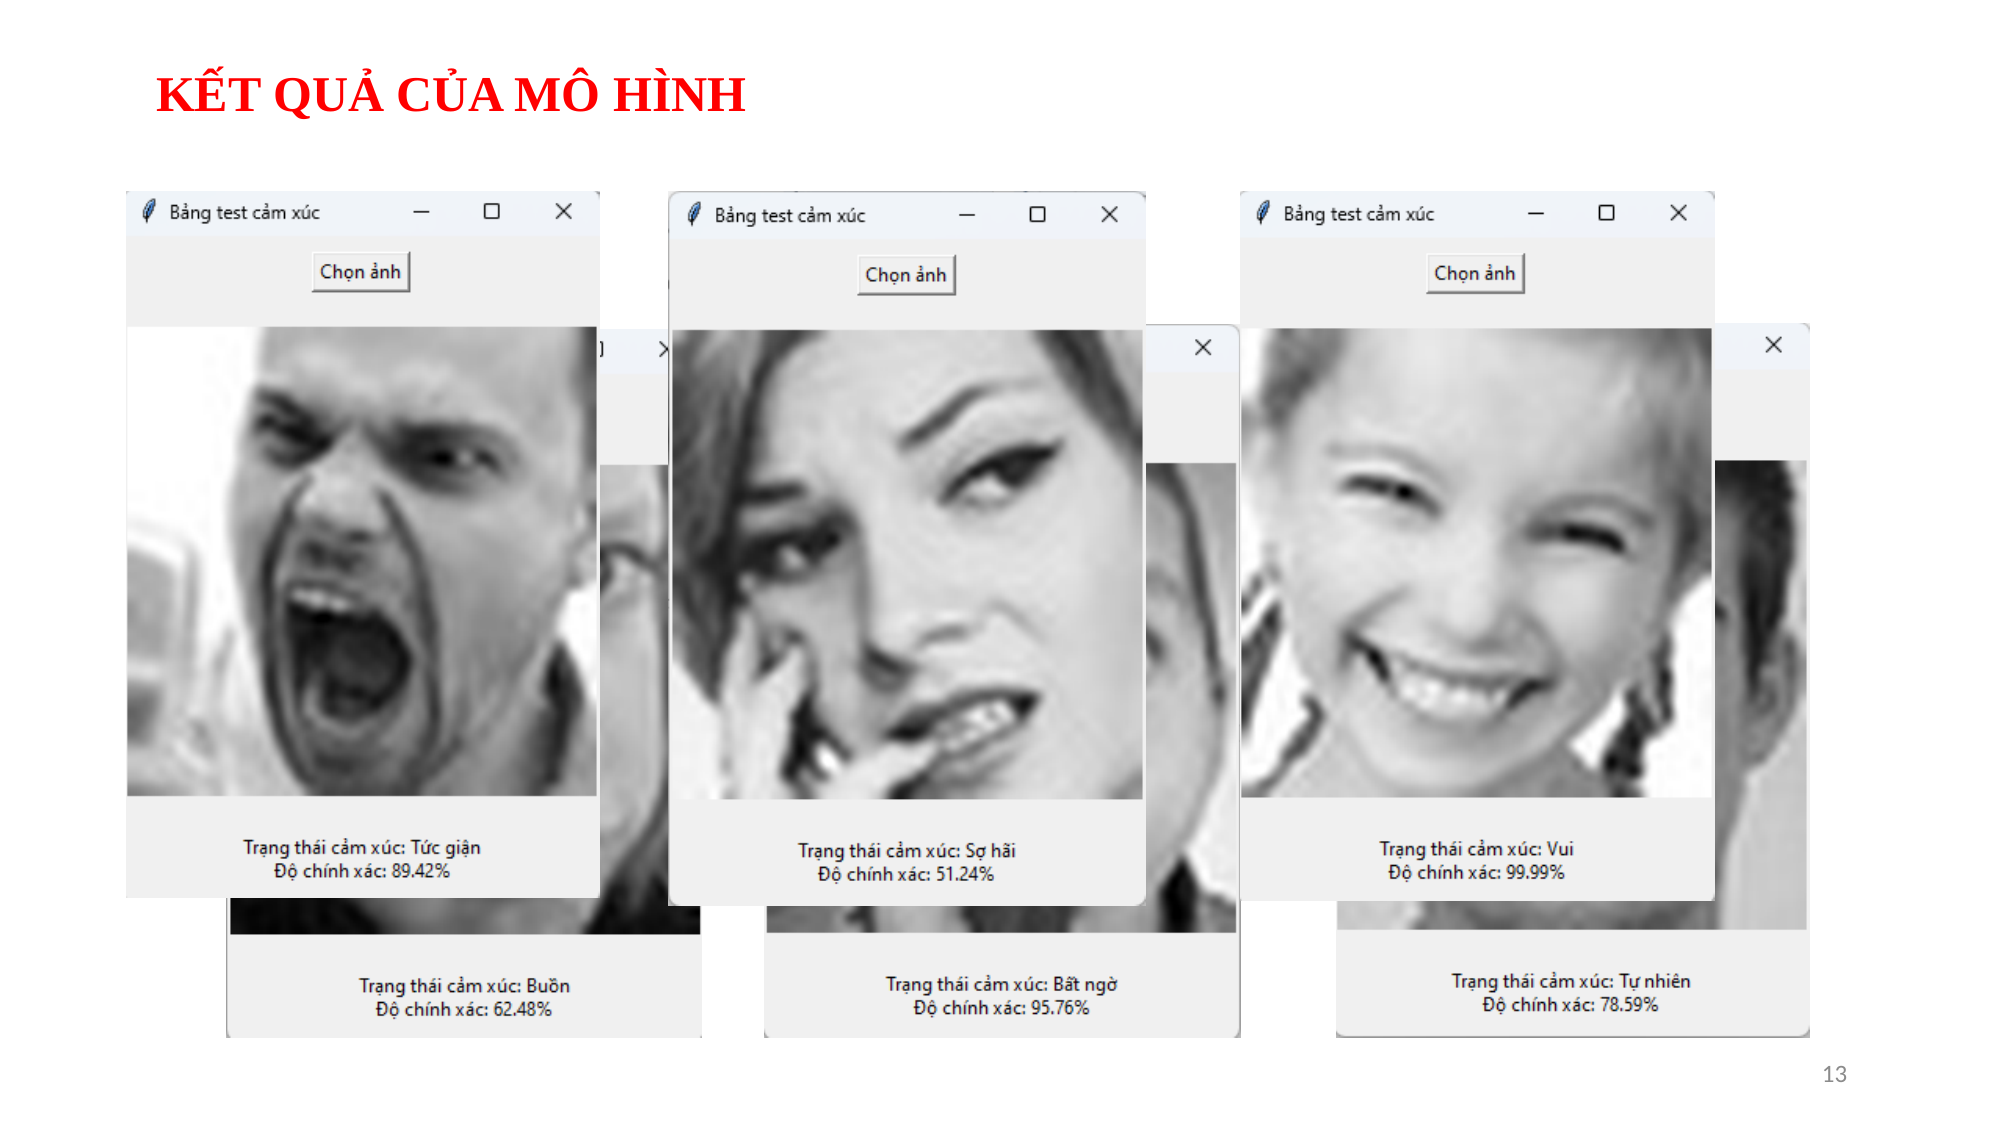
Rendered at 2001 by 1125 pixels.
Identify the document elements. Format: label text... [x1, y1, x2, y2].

picture [125, 191, 1810, 1038]
slide_number 13 [1412, 1042, 1863, 1103]
text_box KẾT QUẢ CỦA MÔ HÌNH [141, 54, 797, 130]
